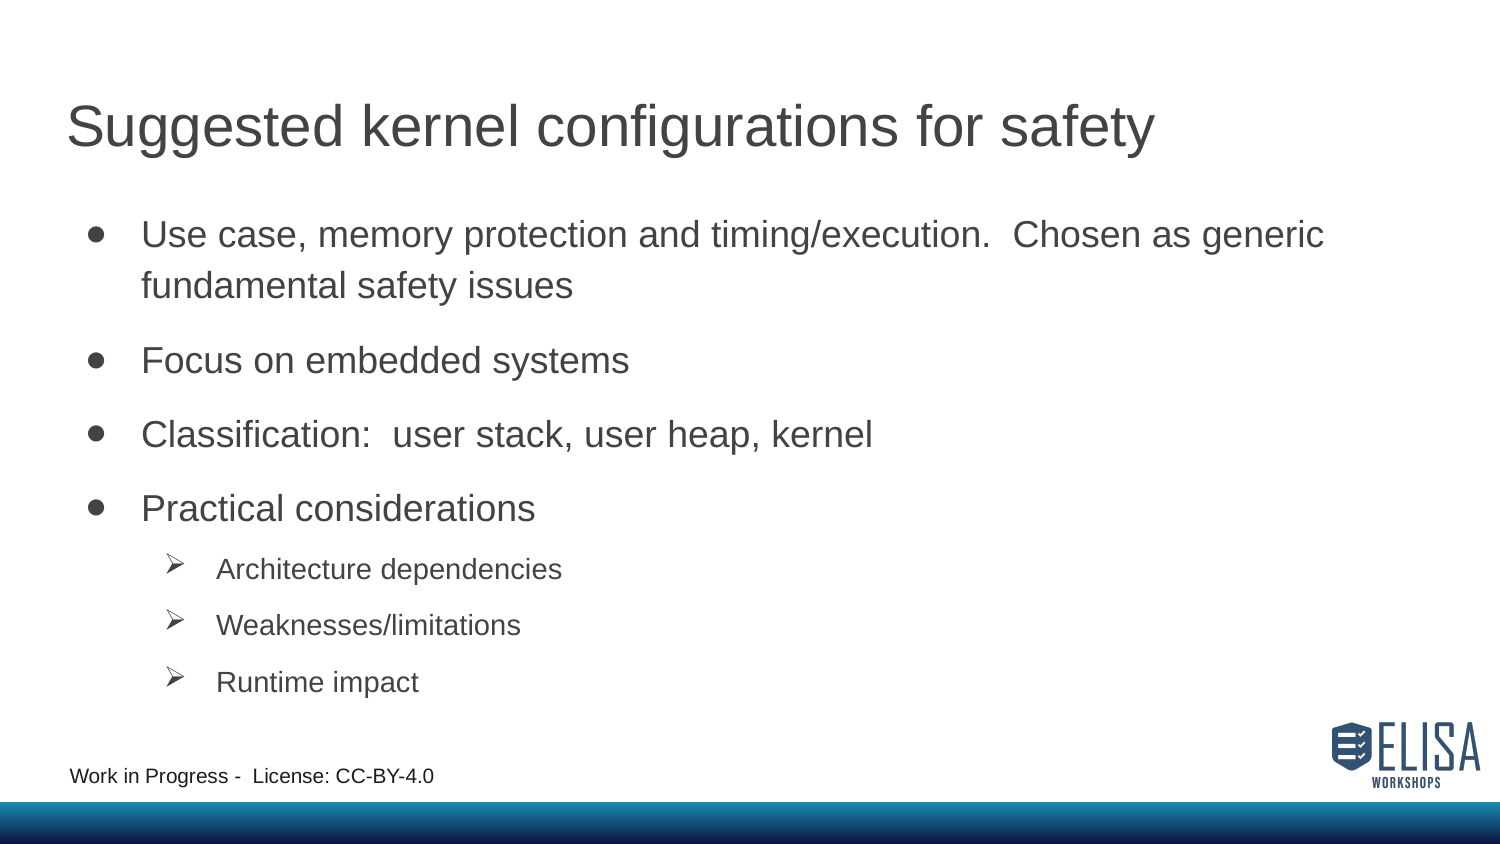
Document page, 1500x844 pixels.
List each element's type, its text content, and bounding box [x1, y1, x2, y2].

picture [1328, 719, 1486, 792]
title Suggested kernel configurations for safety [51, 72, 1449, 167]
list Use case, memory protection and timing/execution. Chosen as generic fundamental safety issues Focus on embedded systems Classification: user stack, user heap, kernel Practical considerations Architecture dependencies Weaknesses/limitations Runtime impact [51, 189, 1449, 690]
